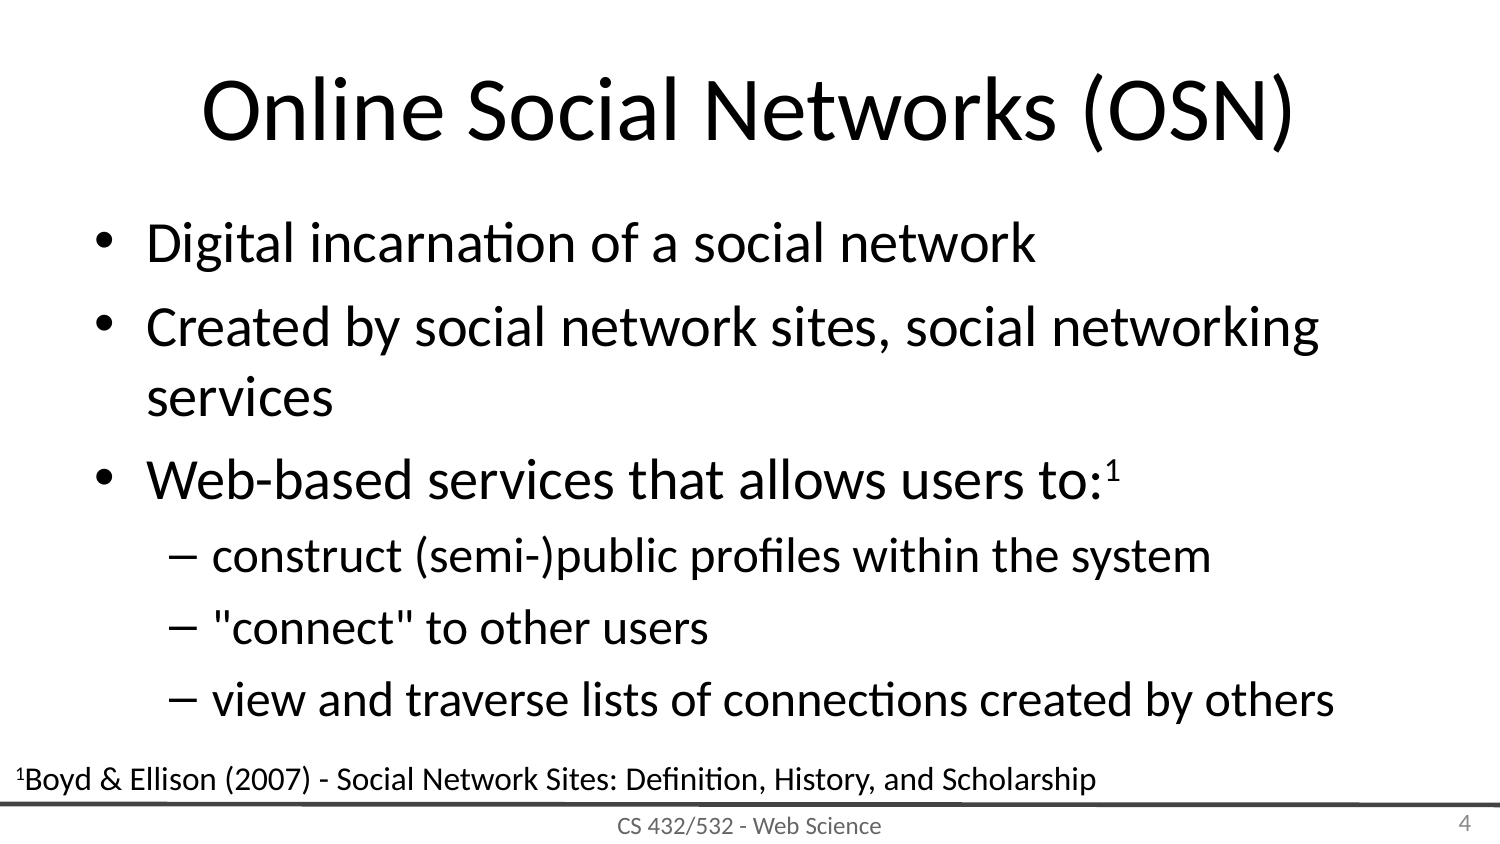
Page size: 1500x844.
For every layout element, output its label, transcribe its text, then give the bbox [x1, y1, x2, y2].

list Digital incarnation of a social network Created by social network sites, social networking services Web-based services that allows users to:1 construct (semi-)public profiles within the system "connect" to other users view and traverse lists of connections created by others [75, 196, 1425, 804]
title Online Social Networks (OSN) [75, 33, 1425, 175]
slide_number ‹#› [1136, 798, 1487, 844]
text_box 1Boyd & Ellison (2007) - Social Network Sites: Definition, History, and Scholarship [0, 749, 1275, 796]
